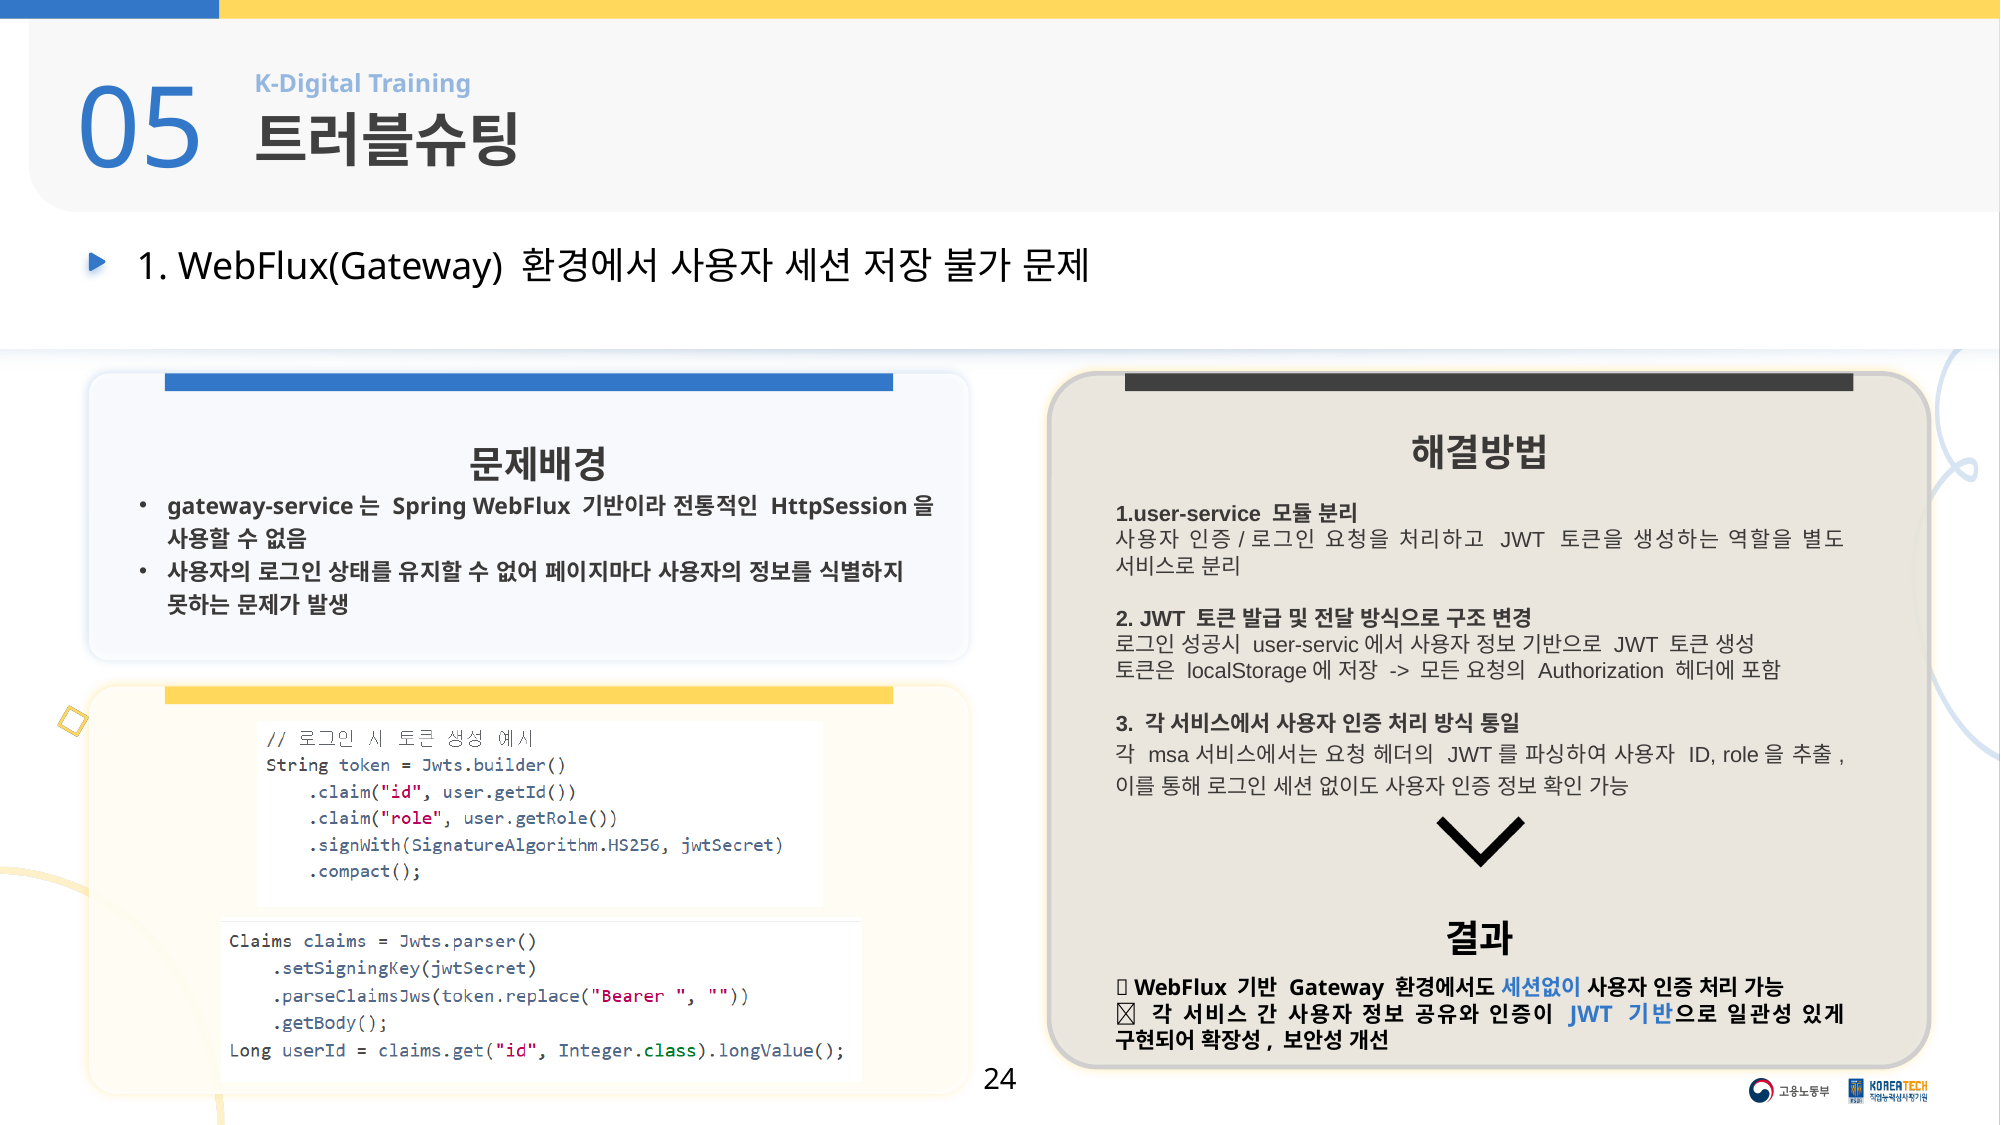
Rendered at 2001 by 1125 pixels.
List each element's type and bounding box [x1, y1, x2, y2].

text_box [88, 373, 969, 661]
text_box [1749, 1078, 1927, 1104]
text_box [88, 234, 1911, 296]
text_box [61, 54, 1038, 191]
picture [0, 0, 2000, 1125]
text_box [88, 686, 969, 1095]
